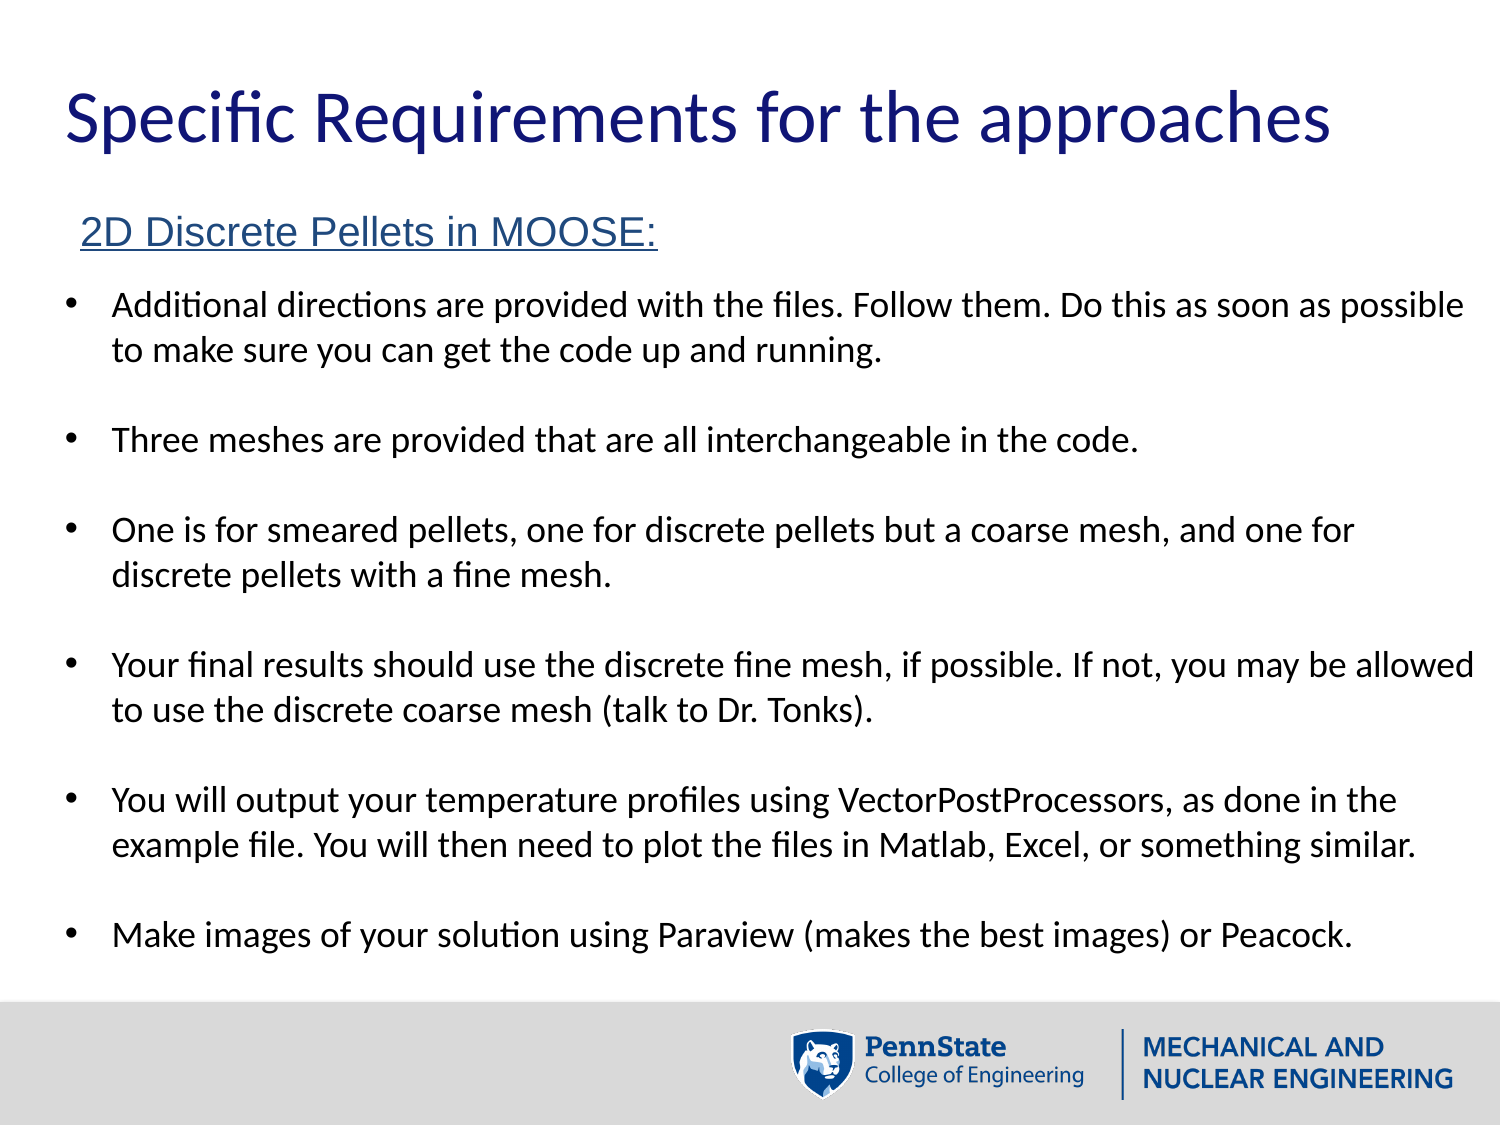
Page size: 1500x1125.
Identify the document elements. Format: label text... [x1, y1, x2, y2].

text_box Additional directions are provided with the files. Follow them. Do this as soon as possible to make sure you can get the code up and running. Three meshes are provided that are all interchangeable in the code. One is for smeared pellets, one for discrete pellets but a coarse mesh, and one for discrete pellets with a fine mesh. Your final results should use the discrete fine mesh, if possible. If not, you may be allowed to use the discrete coarse mesh (talk to Dr. Tonks). You will output your temperature profiles using VectorPostProcessors, as done in the example file. You will then need to plot the files in Matlab, Excel, or something similar. Make images of your solution using Paraview (makes the best images) or Peacock. [50, 272, 1499, 963]
title Specific Requirements for the approaches [50, 27, 1463, 197]
text_box 2D Discrete Pellets in MOOSE: [65, 193, 673, 272]
picture [790, 1029, 1454, 1100]
